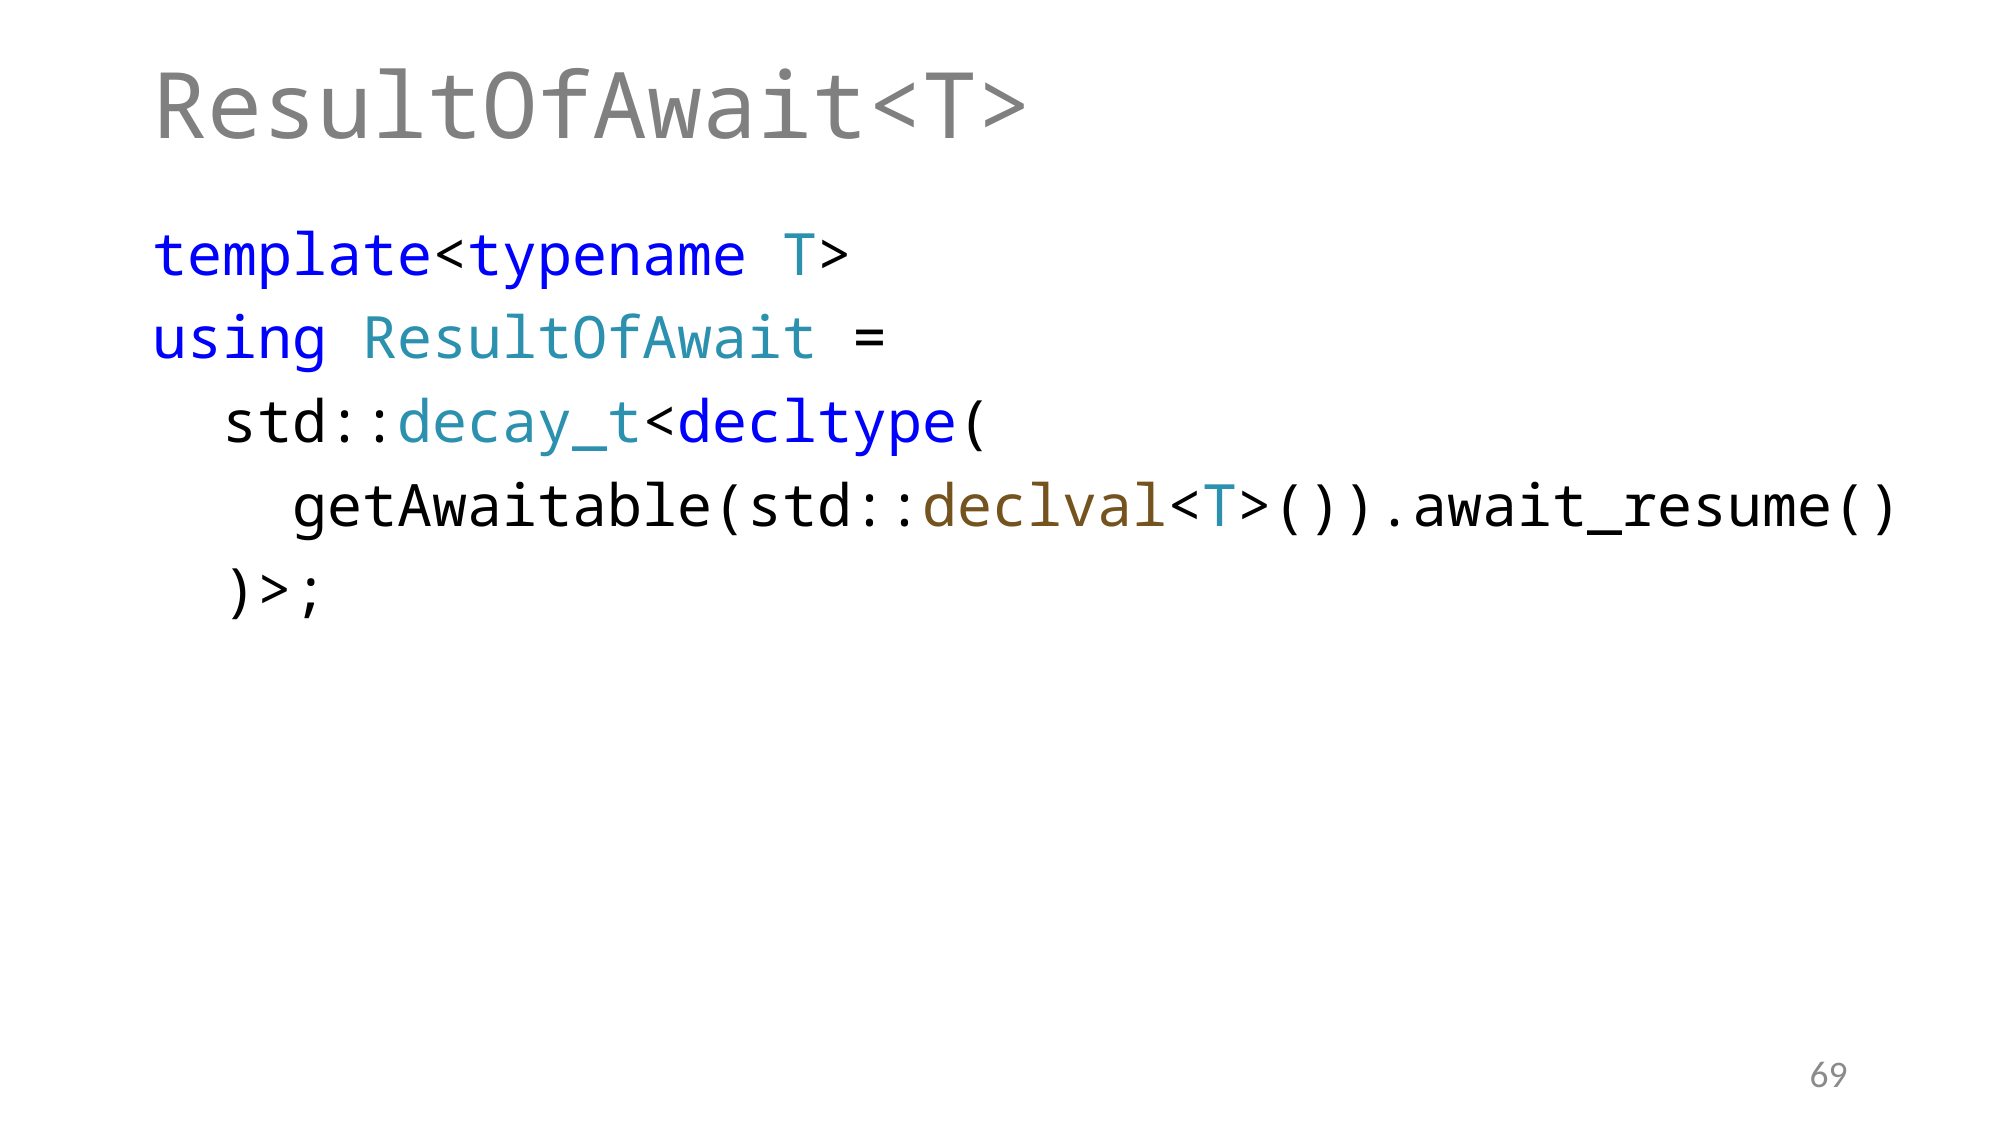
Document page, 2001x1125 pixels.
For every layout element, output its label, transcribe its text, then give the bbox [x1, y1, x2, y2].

slide_number 69 [1412, 1042, 1863, 1103]
title ResultOfAwait<T> [137, 0, 1863, 217]
list template<typename T> using ResultOfAwait = std::decay_t<decltype( getAwaitable(std::declval<T>()).await_resume() )>; [137, 217, 2000, 1043]
